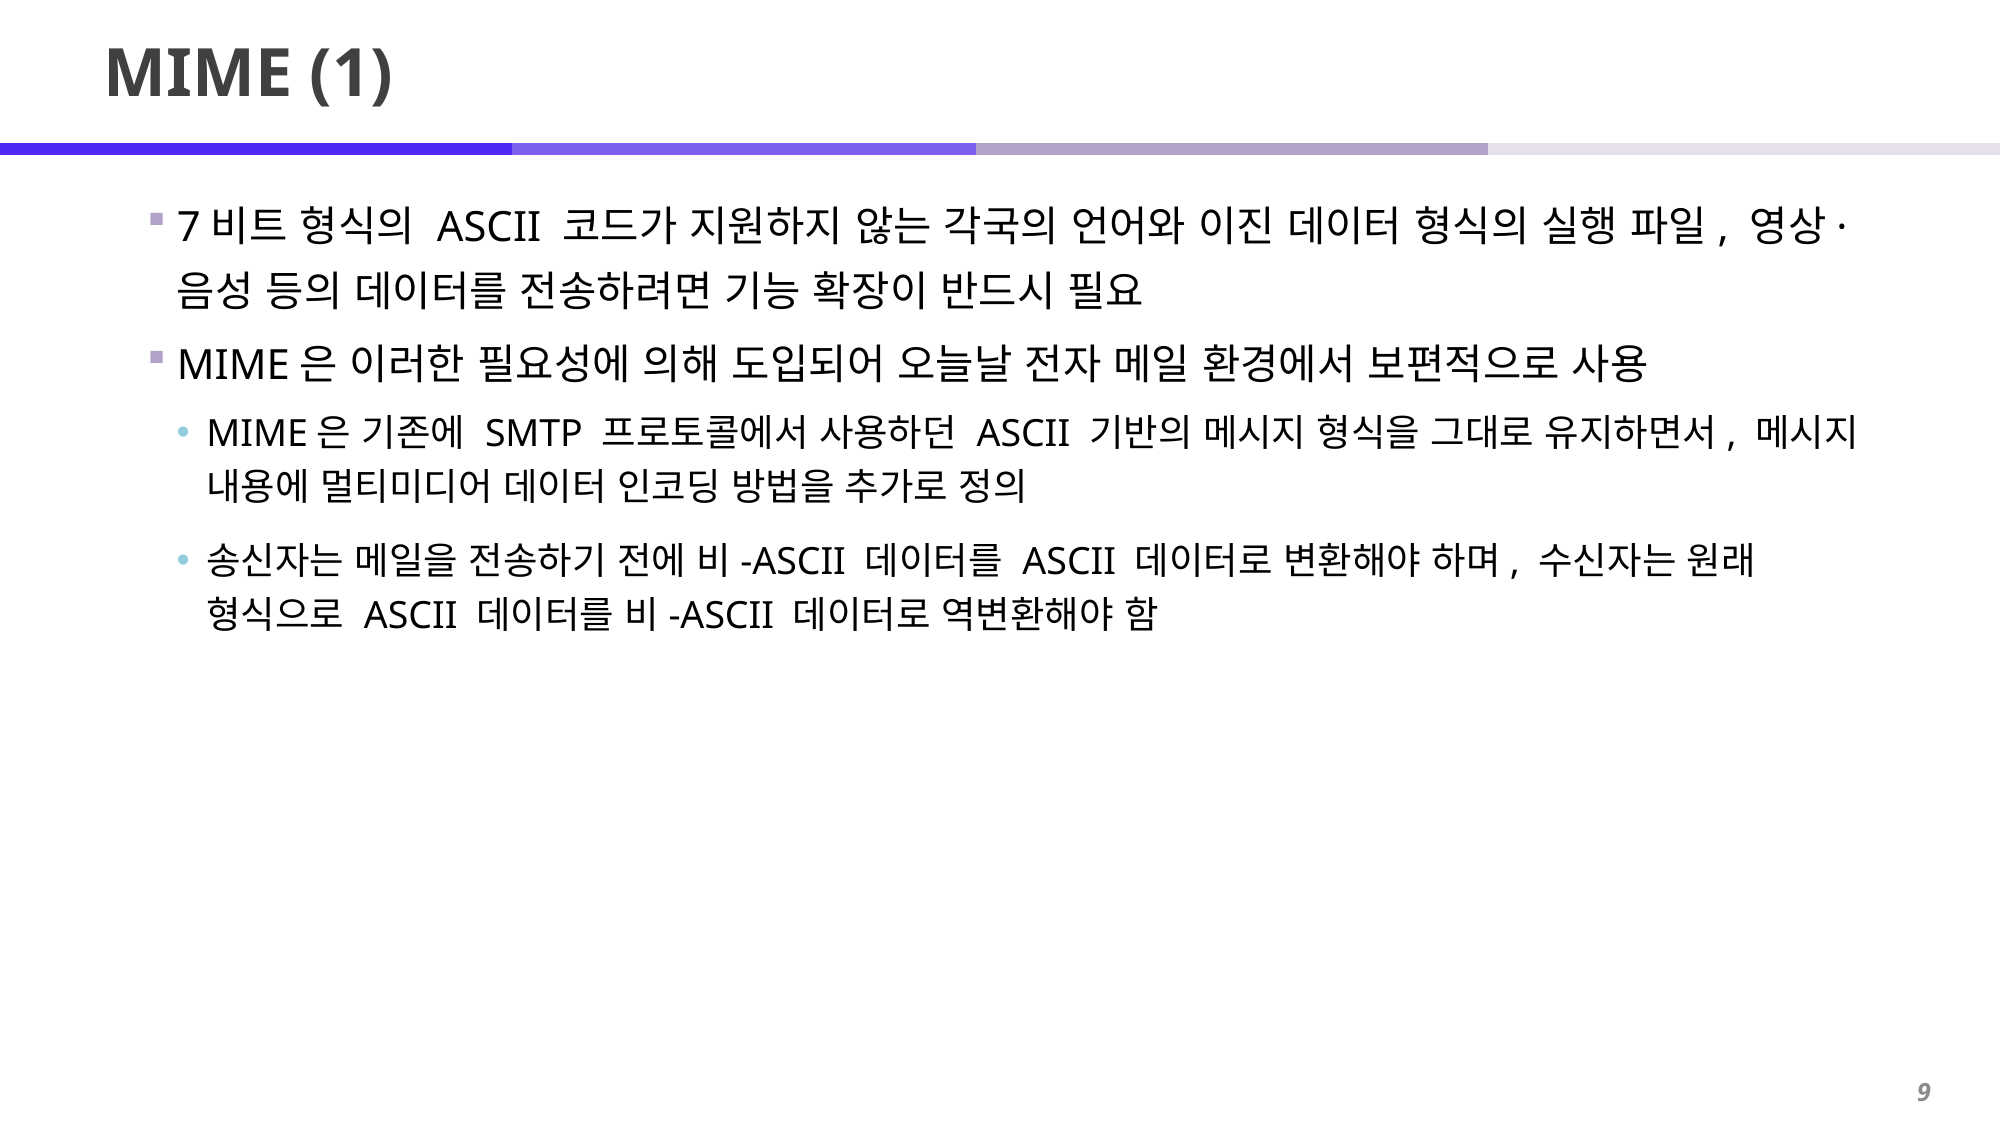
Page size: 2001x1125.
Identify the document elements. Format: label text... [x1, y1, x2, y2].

list 7비트 형식의 ASCII 코드가 지원하지 않는 각국의 언어와 이진 데이터 형식의 실행 파일, 영상·음성 등의 데이터를 전송하려면 기능 확장이 반드시 필요 MIME은 이러한 필요성에 의해 도입되어 오늘날 전자 메일 환경에서 보편적으로 사용 MIME은 기존에 SMTP 프로토콜에서 사용하던 ASCII 기반의 메시지 형식을 그대로 유지하면서, 메시지 내용에 멀티미디어 데이터 인코딩 방법을 추가로 정의 송신자는 메일을 전송하기 전에 비-ASCII 데이터를 ASCII 데이터로 변환해야 하며, 수신자는 원래 형식으로 ASCII 데이터를 비-ASCII 데이터로 역변환해야 함 [88, 176, 1920, 1083]
title MIME (1) [88, 18, 1920, 122]
